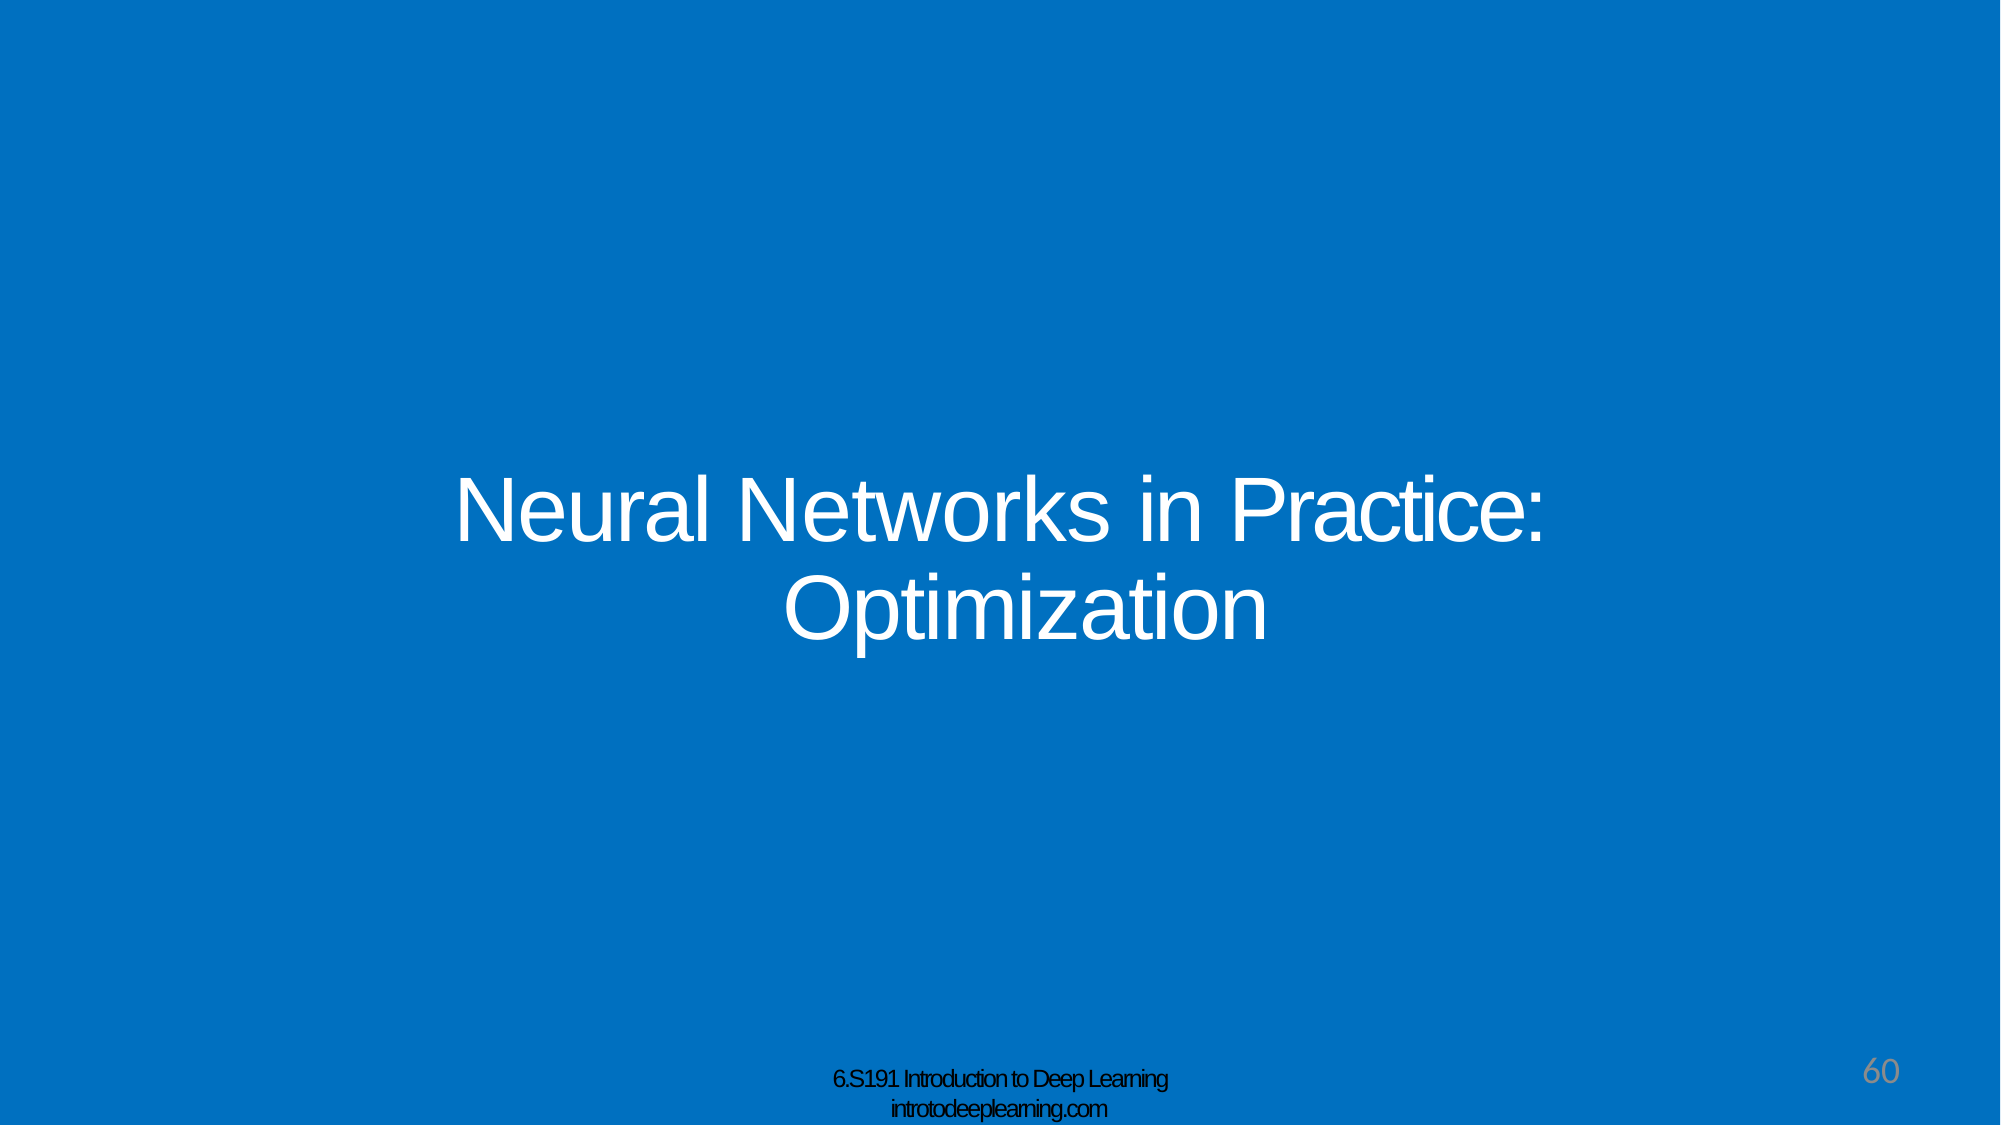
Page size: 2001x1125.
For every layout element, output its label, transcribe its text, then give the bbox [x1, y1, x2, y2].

slide_number 60 [1440, 1046, 1900, 1103]
title Neural Networks in Practice: Optimization [451, 446, 1549, 659]
slide_number 6.S191 Introduction to Deep Learning introtodeeplearning.com [810, 1062, 1190, 1125]
